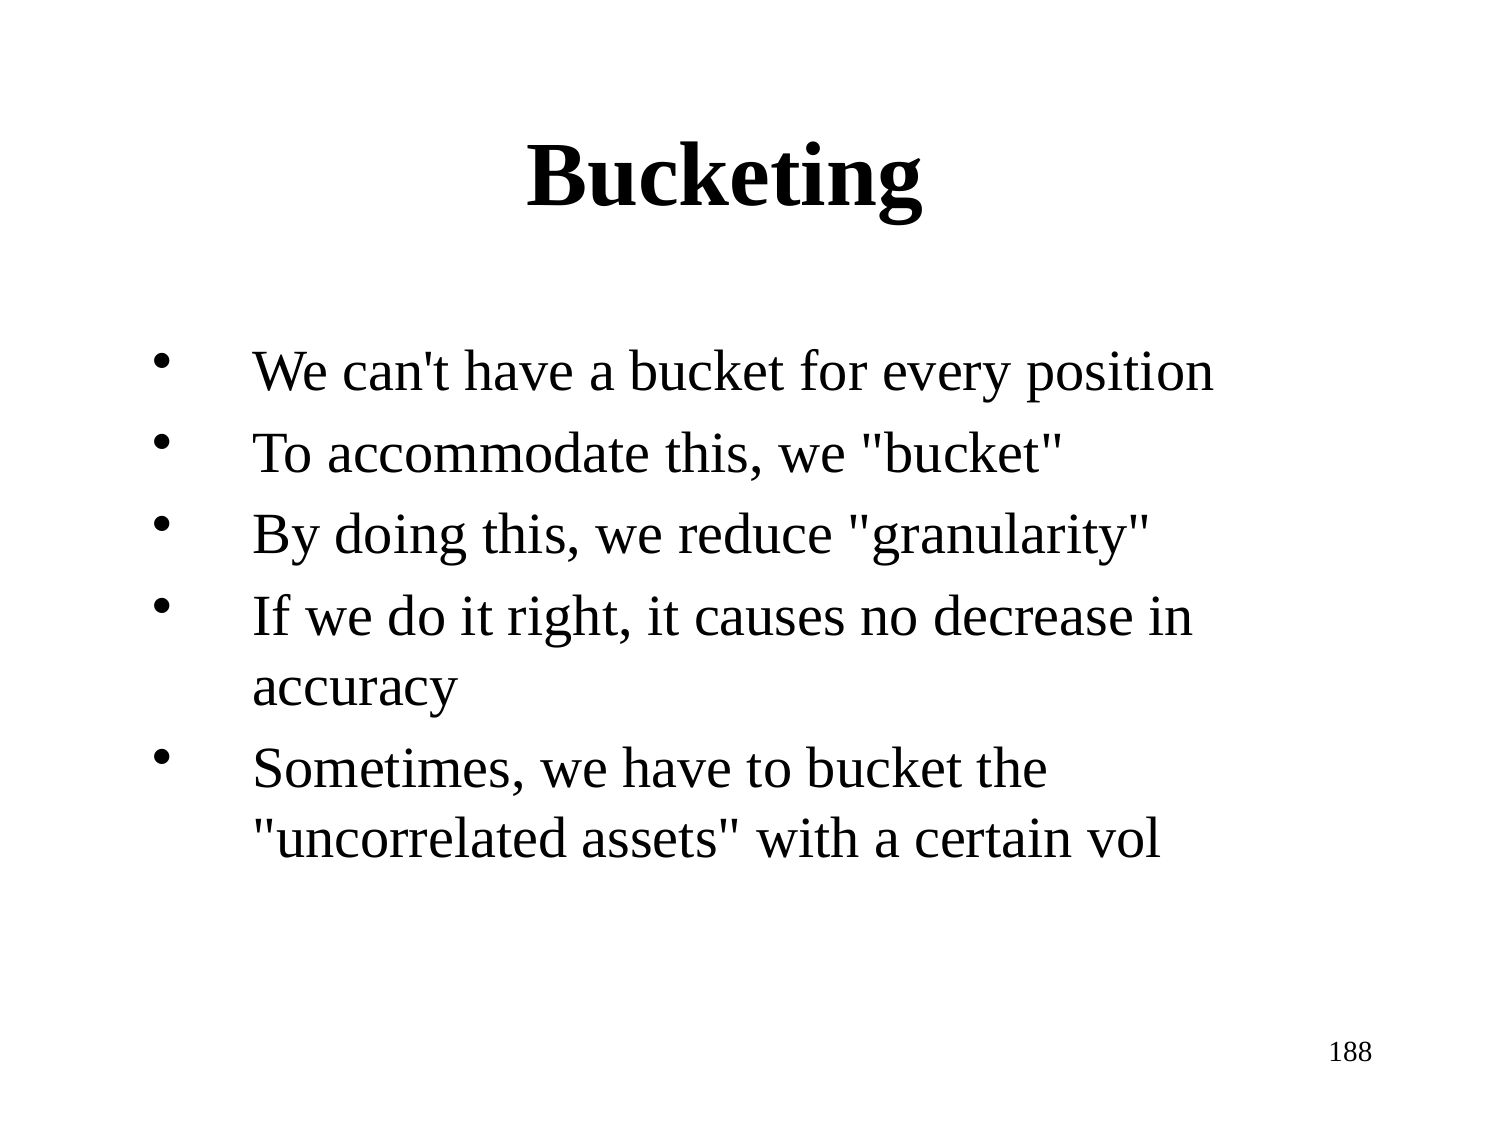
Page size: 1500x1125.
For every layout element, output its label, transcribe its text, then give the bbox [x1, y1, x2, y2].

title Bucketing [274, 87, 1176, 251]
list We can't have a bucket for every position To accommodate this, we "bucket" By doing this, we reduce "granularity" If we do it right, it causes no decrease in accuracy Sometimes, we have to bucket the "uncorrelated assets" with a certain vol [137, 324, 1338, 888]
slide_number 188 [1074, 1024, 1388, 1101]
